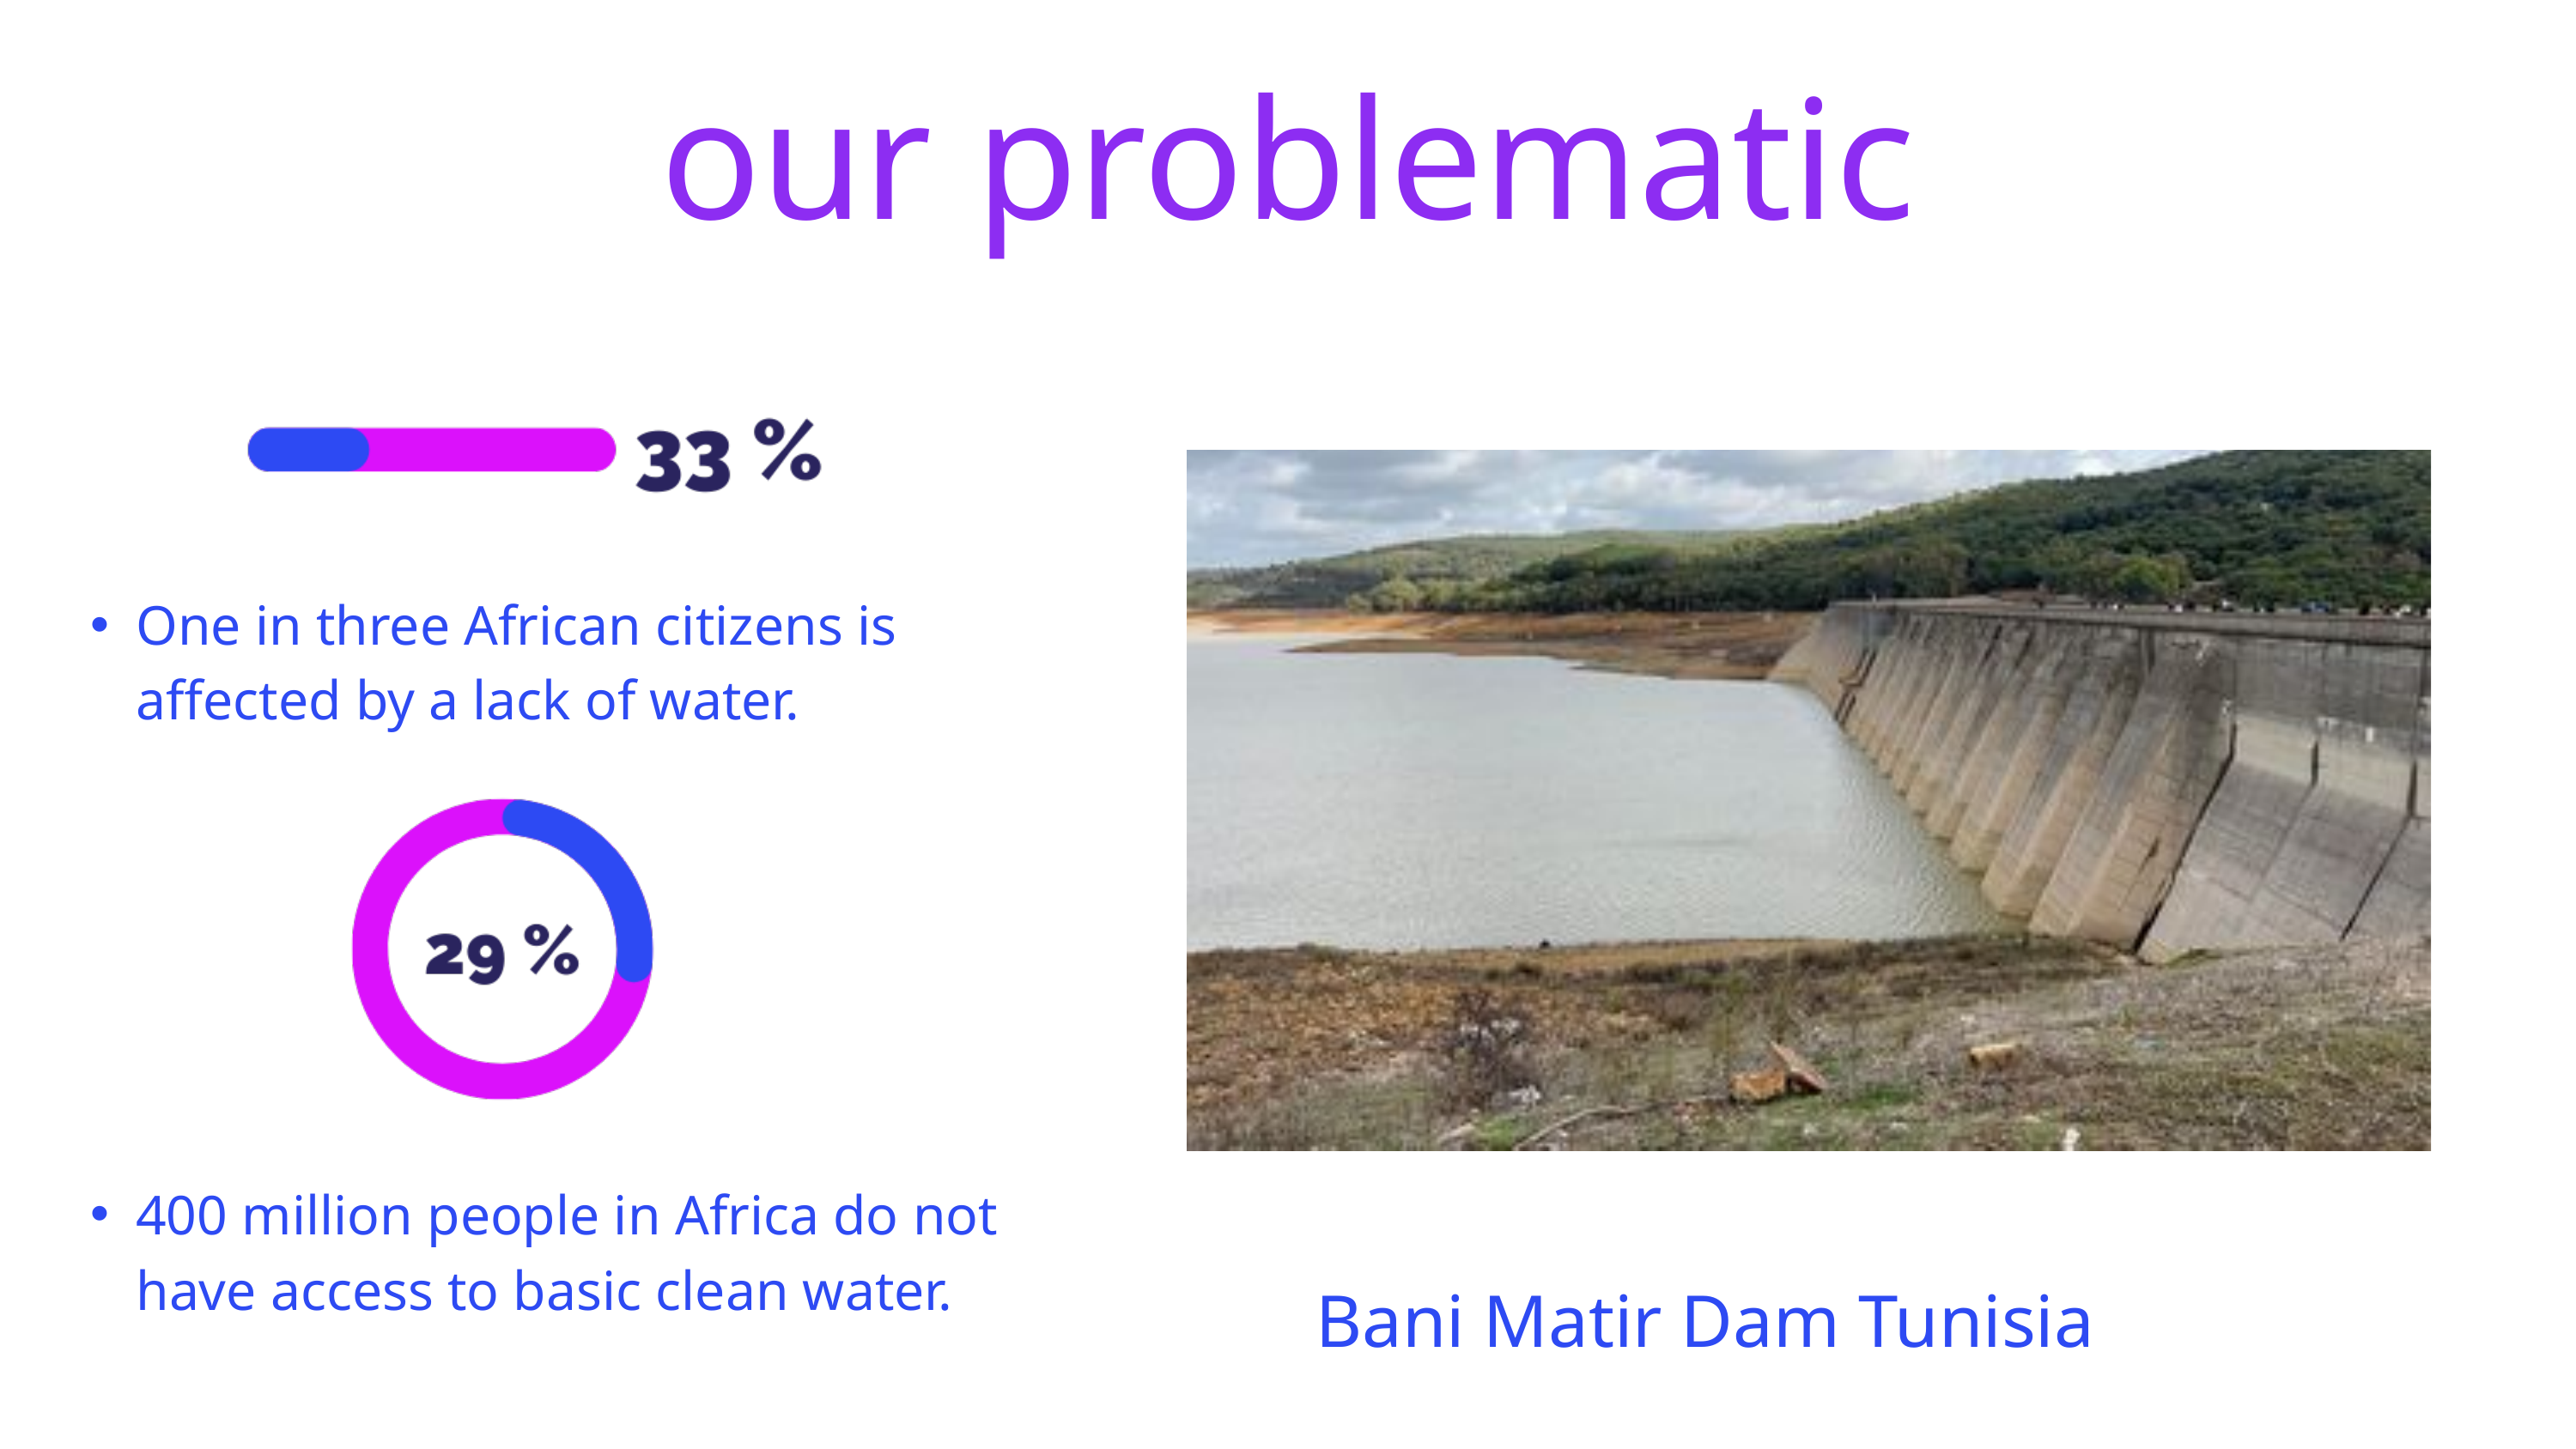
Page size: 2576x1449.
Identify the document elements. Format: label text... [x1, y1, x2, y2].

picture [322, 770, 683, 1131]
text_box [1187, 450, 2432, 1151]
text_box Bani Matir Dam Tunisia [1315, 1261, 2302, 1362]
picture [191, 342, 882, 559]
text_box our problematic [596, 20, 1980, 253]
text_box 400 million people in Africa do not have access to basic clean water. [45, 1170, 1031, 1321]
text_box One in three African citizens is affected by a lack of water. [45, 580, 1031, 731]
